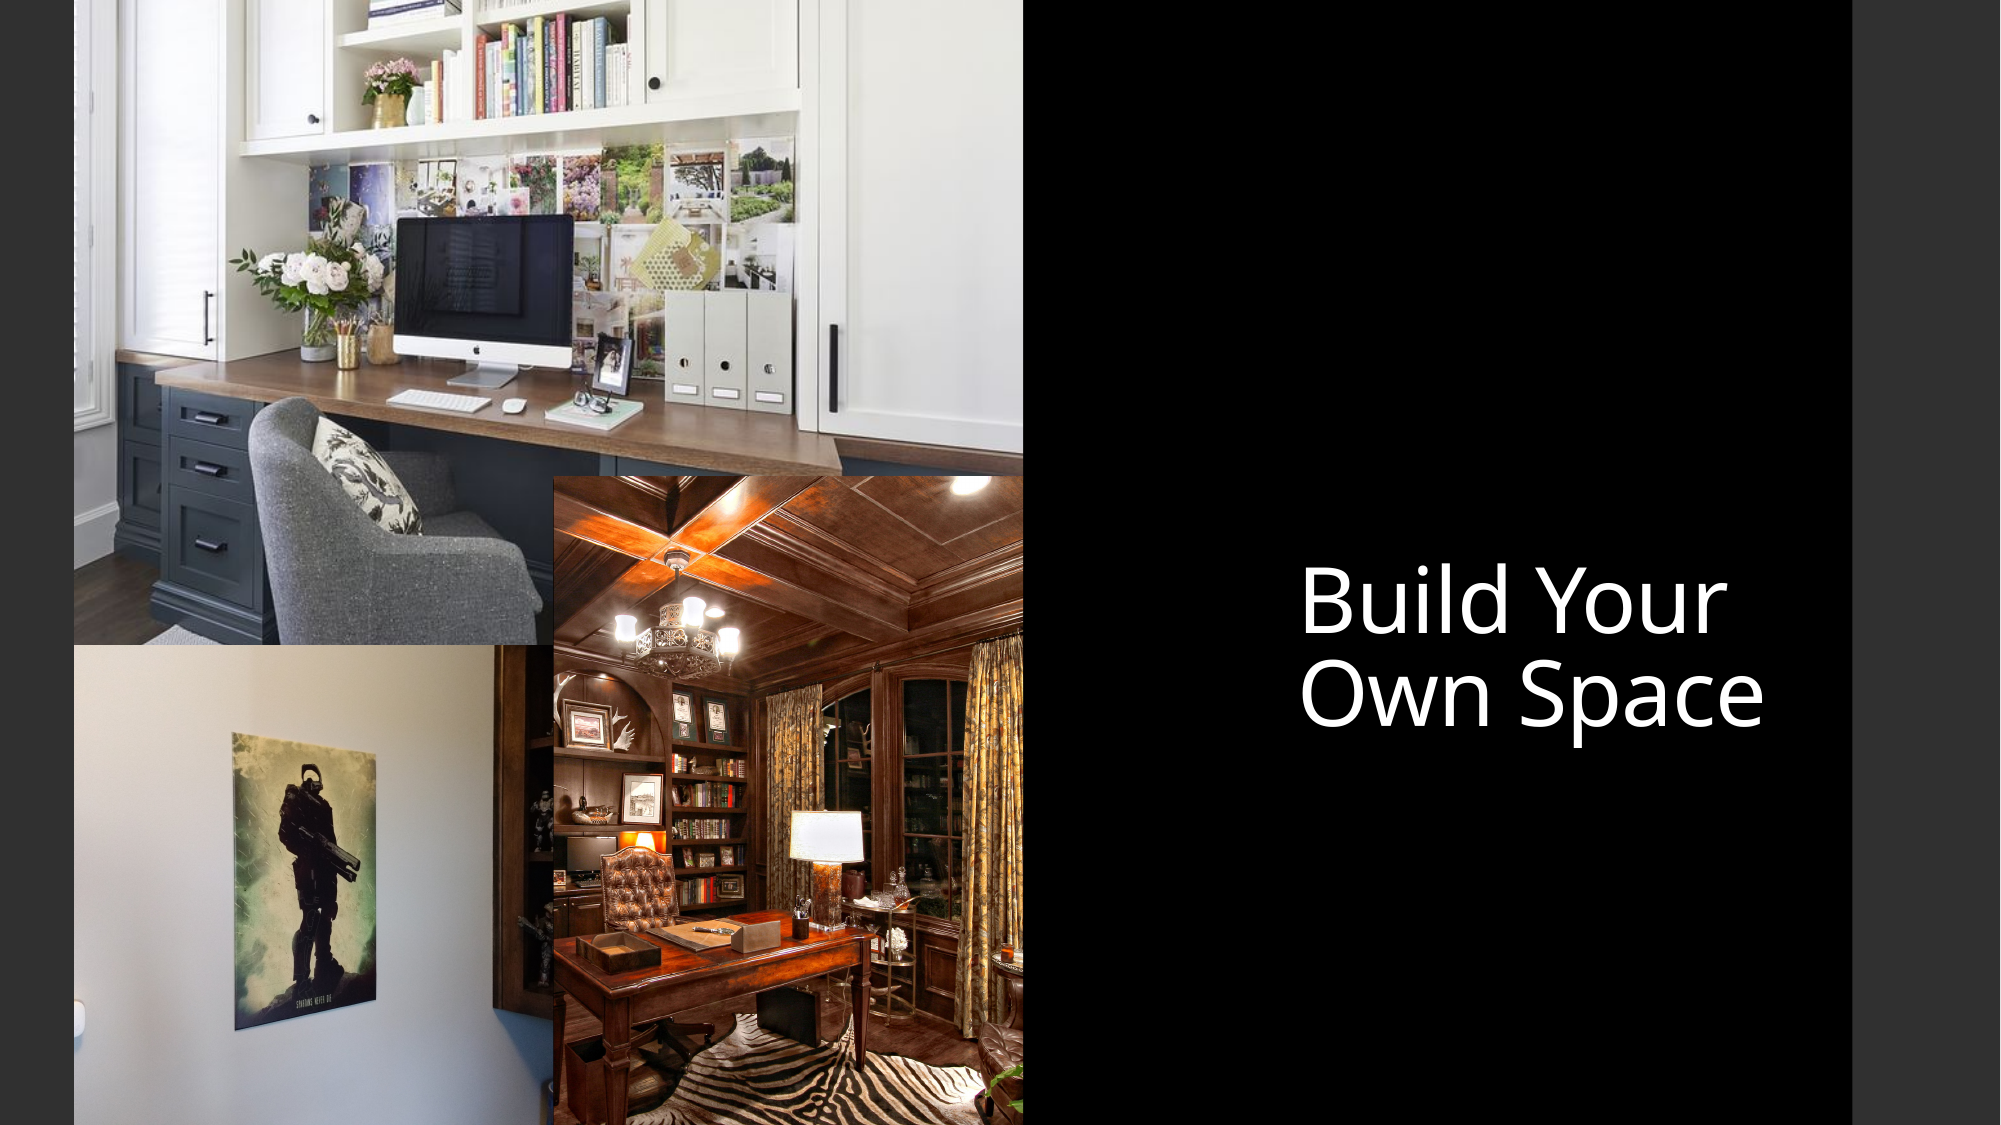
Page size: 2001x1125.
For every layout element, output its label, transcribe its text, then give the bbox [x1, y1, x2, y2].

title Build Your Own Space [1282, 489, 1964, 754]
picture [73, 0, 1024, 1125]
